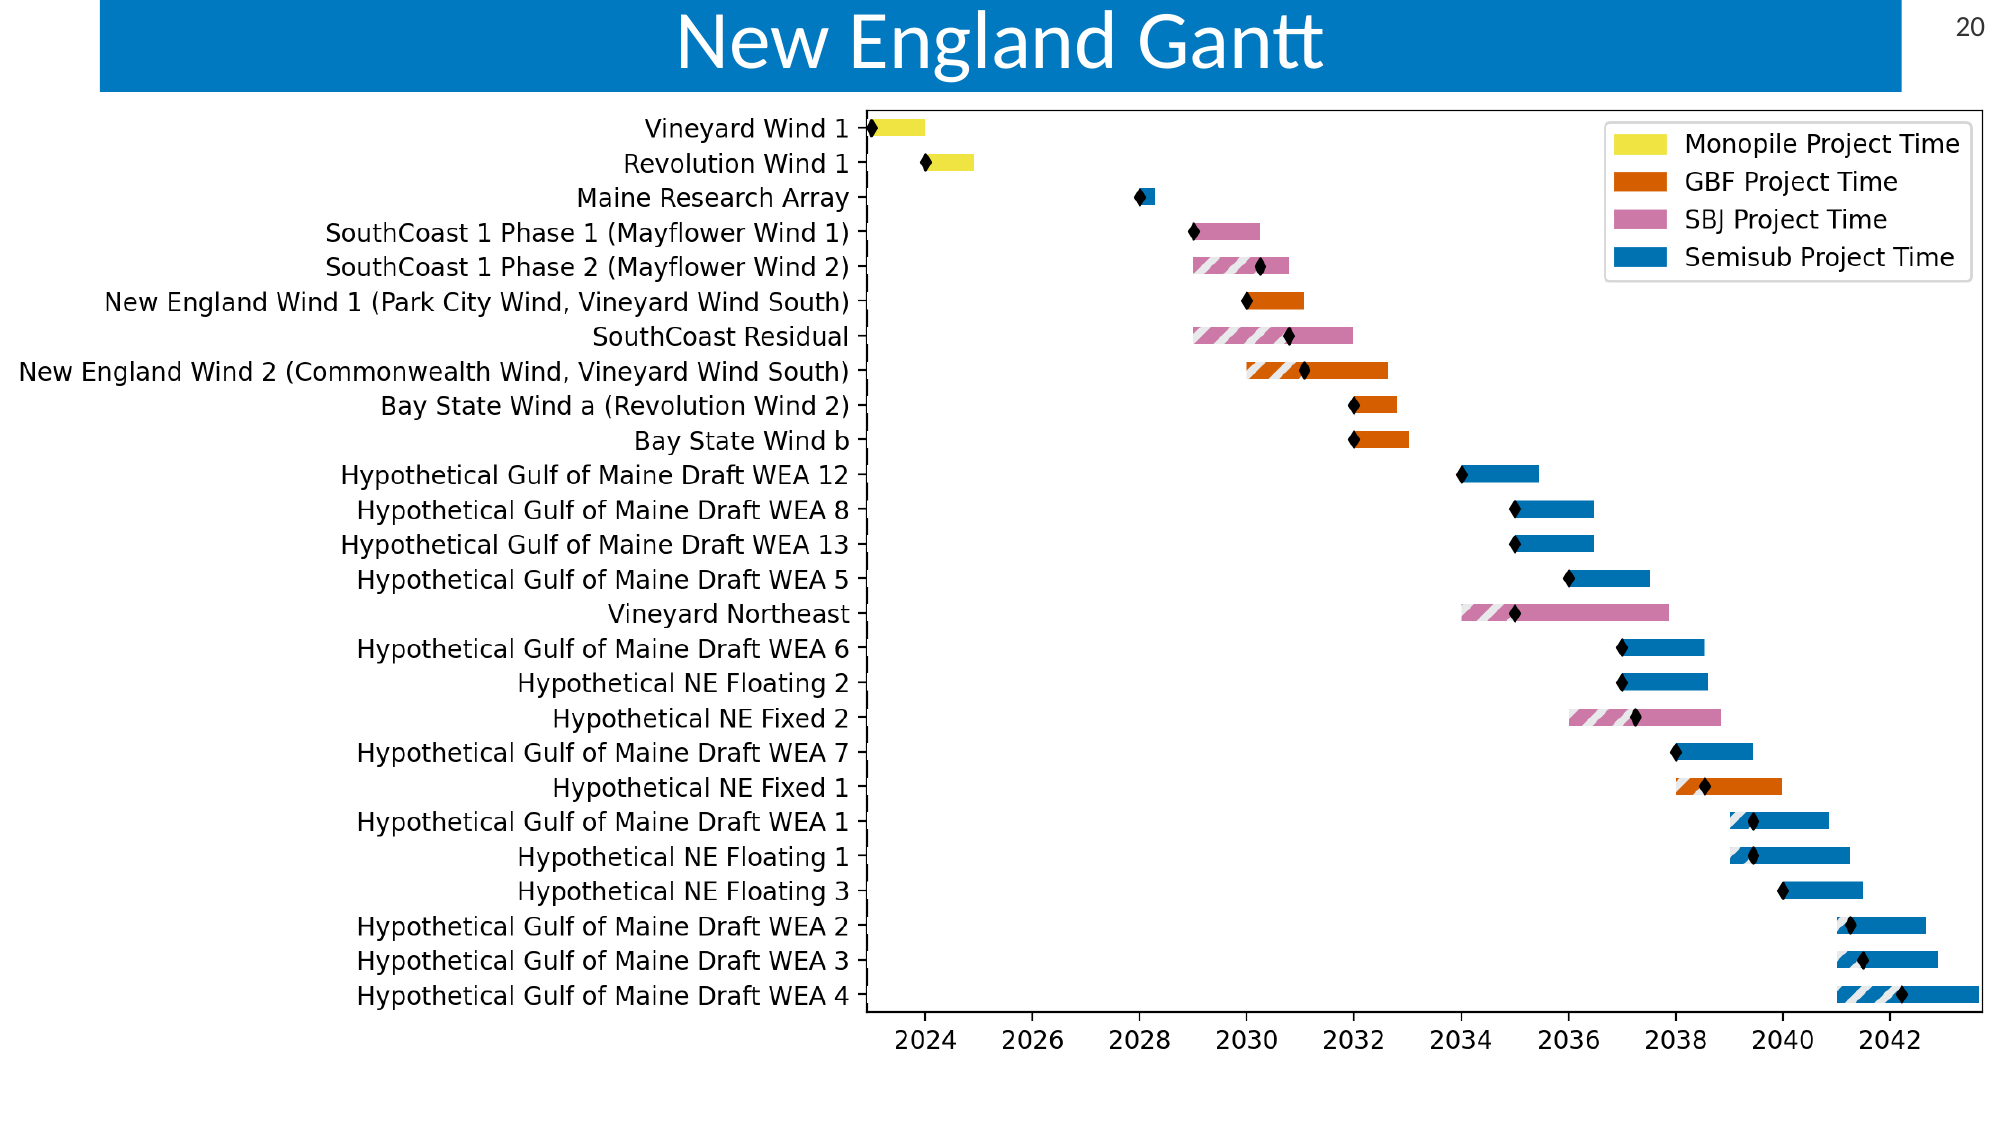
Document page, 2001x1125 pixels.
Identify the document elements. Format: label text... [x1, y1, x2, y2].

title New England Gantt [99, 0, 1902, 90]
picture [0, 92, 2000, 1072]
